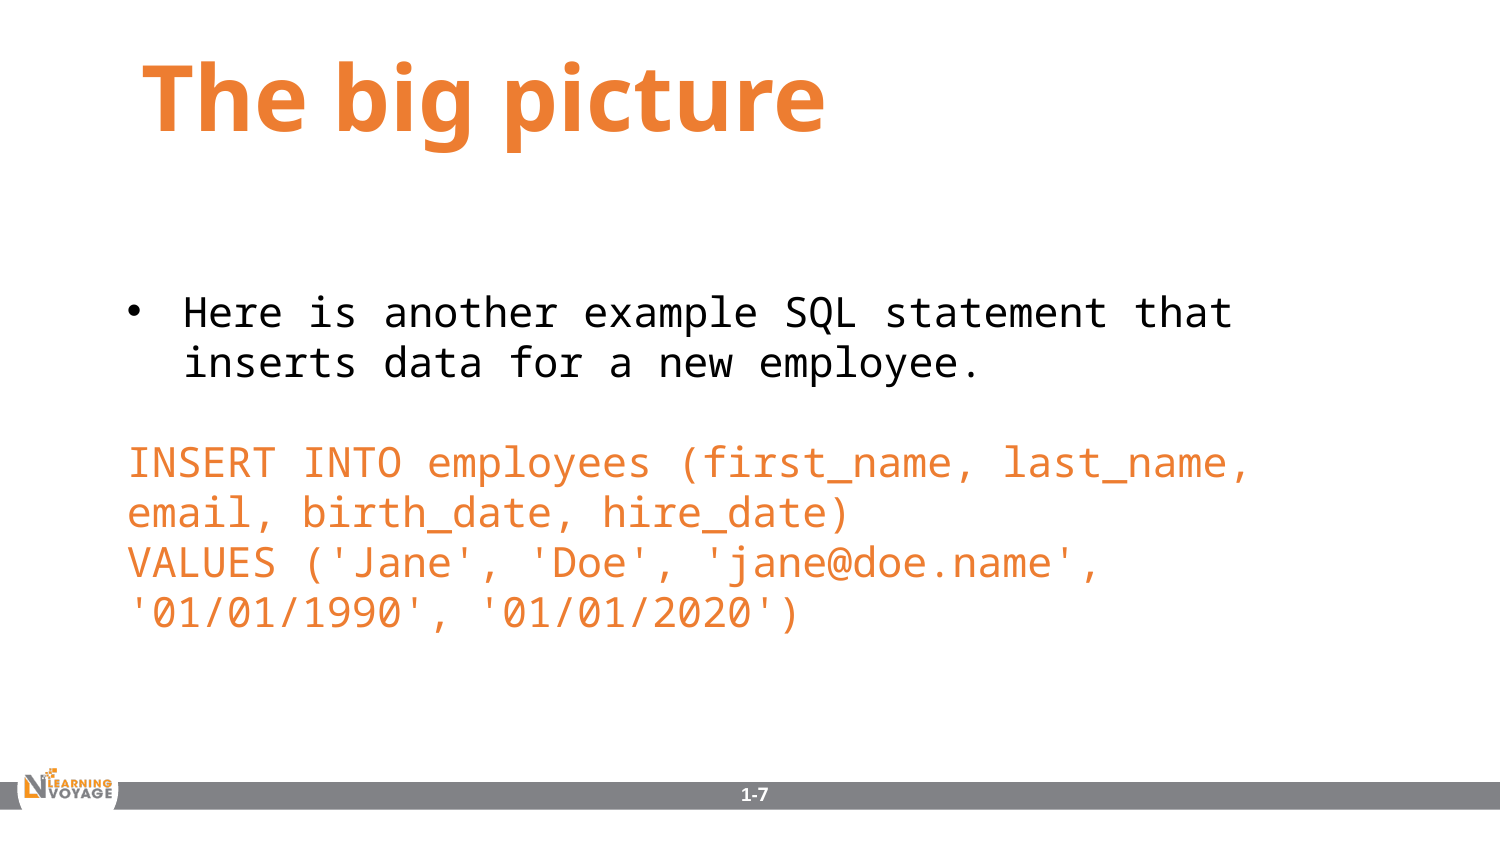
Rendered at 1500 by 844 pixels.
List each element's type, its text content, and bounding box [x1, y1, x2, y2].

text_box The big picture [126, 37, 1231, 153]
slide_number 1-7 [692, 770, 784, 821]
picture [0, 706, 144, 844]
text_box Here is another example SQL statement that inserts data for a new employee. INSERT INTO employees (first_name, last_name, email, birth_date, hire_date) VALUES ('Jane', 'Doe', 'jane@doe.name', '01/01/1990', '01/01/2020') [126, 283, 1373, 636]
